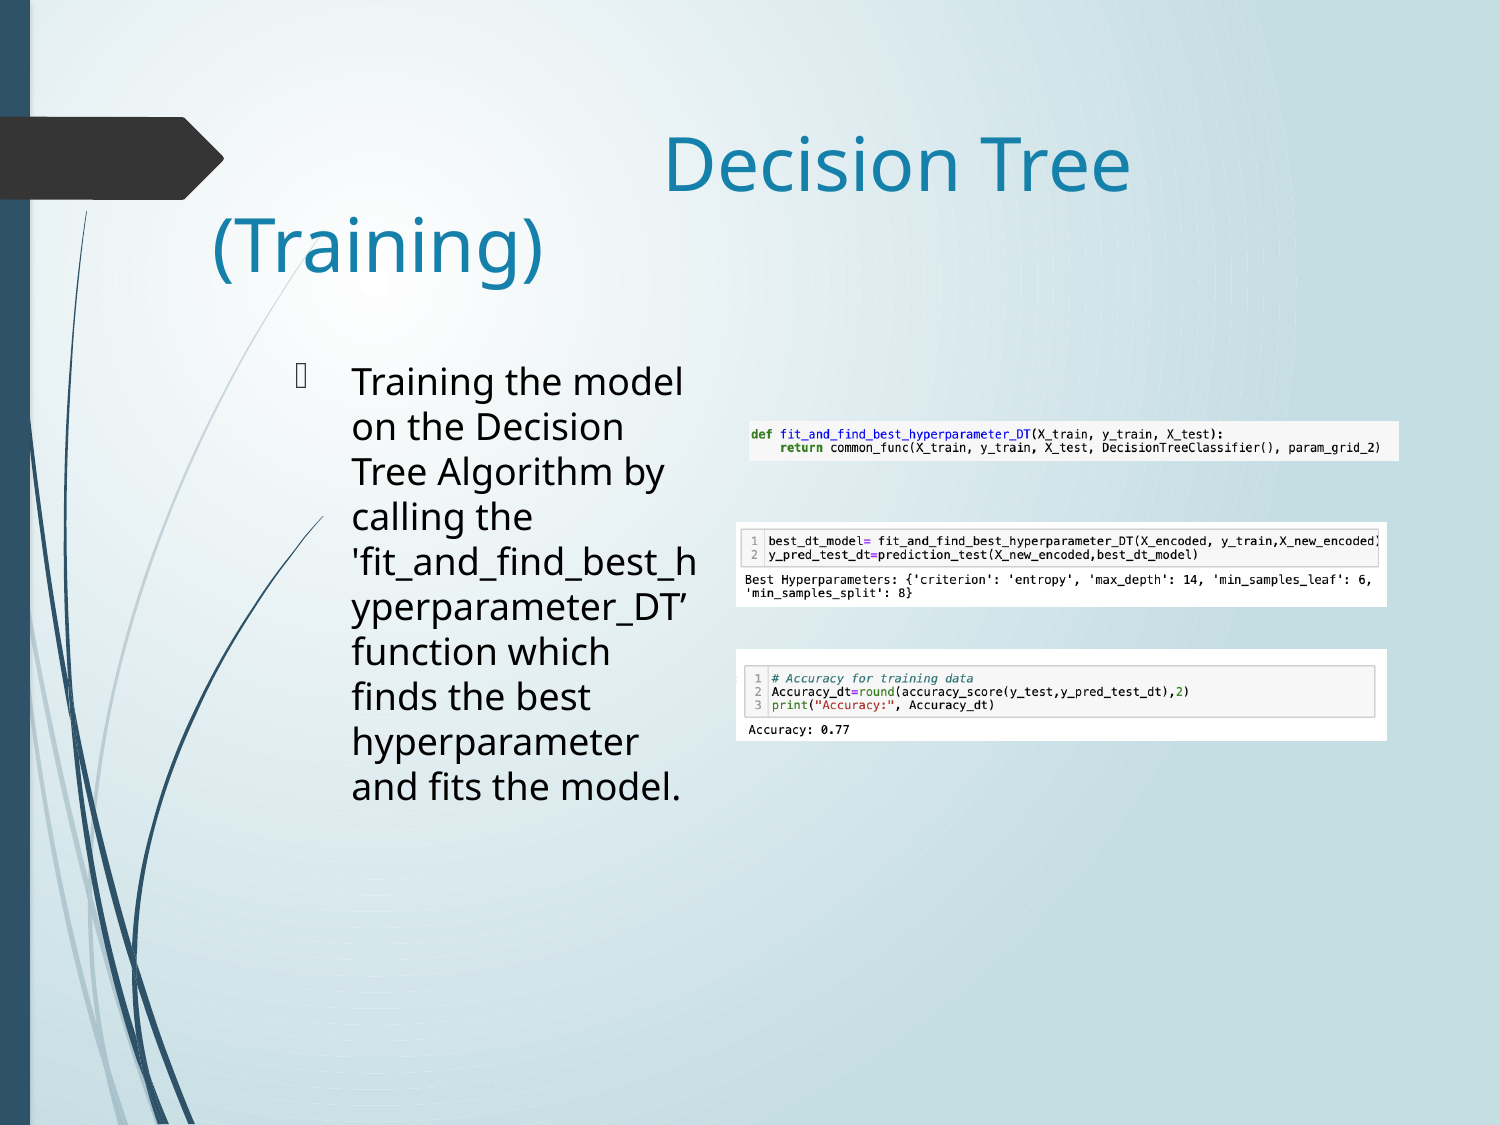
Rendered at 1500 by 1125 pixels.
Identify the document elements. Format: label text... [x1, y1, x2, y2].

list Training the model on the Decision Tree Algorithm by calling the 'fit_and_find_best_hyperparameter_DT’ function which finds the best hyperparameter and fits the model. [280, 350, 717, 857]
title Decision Tree (Training) [197, 118, 1302, 206]
picture [749, 421, 1400, 461]
picture [736, 649, 1387, 741]
picture [736, 521, 1387, 607]
